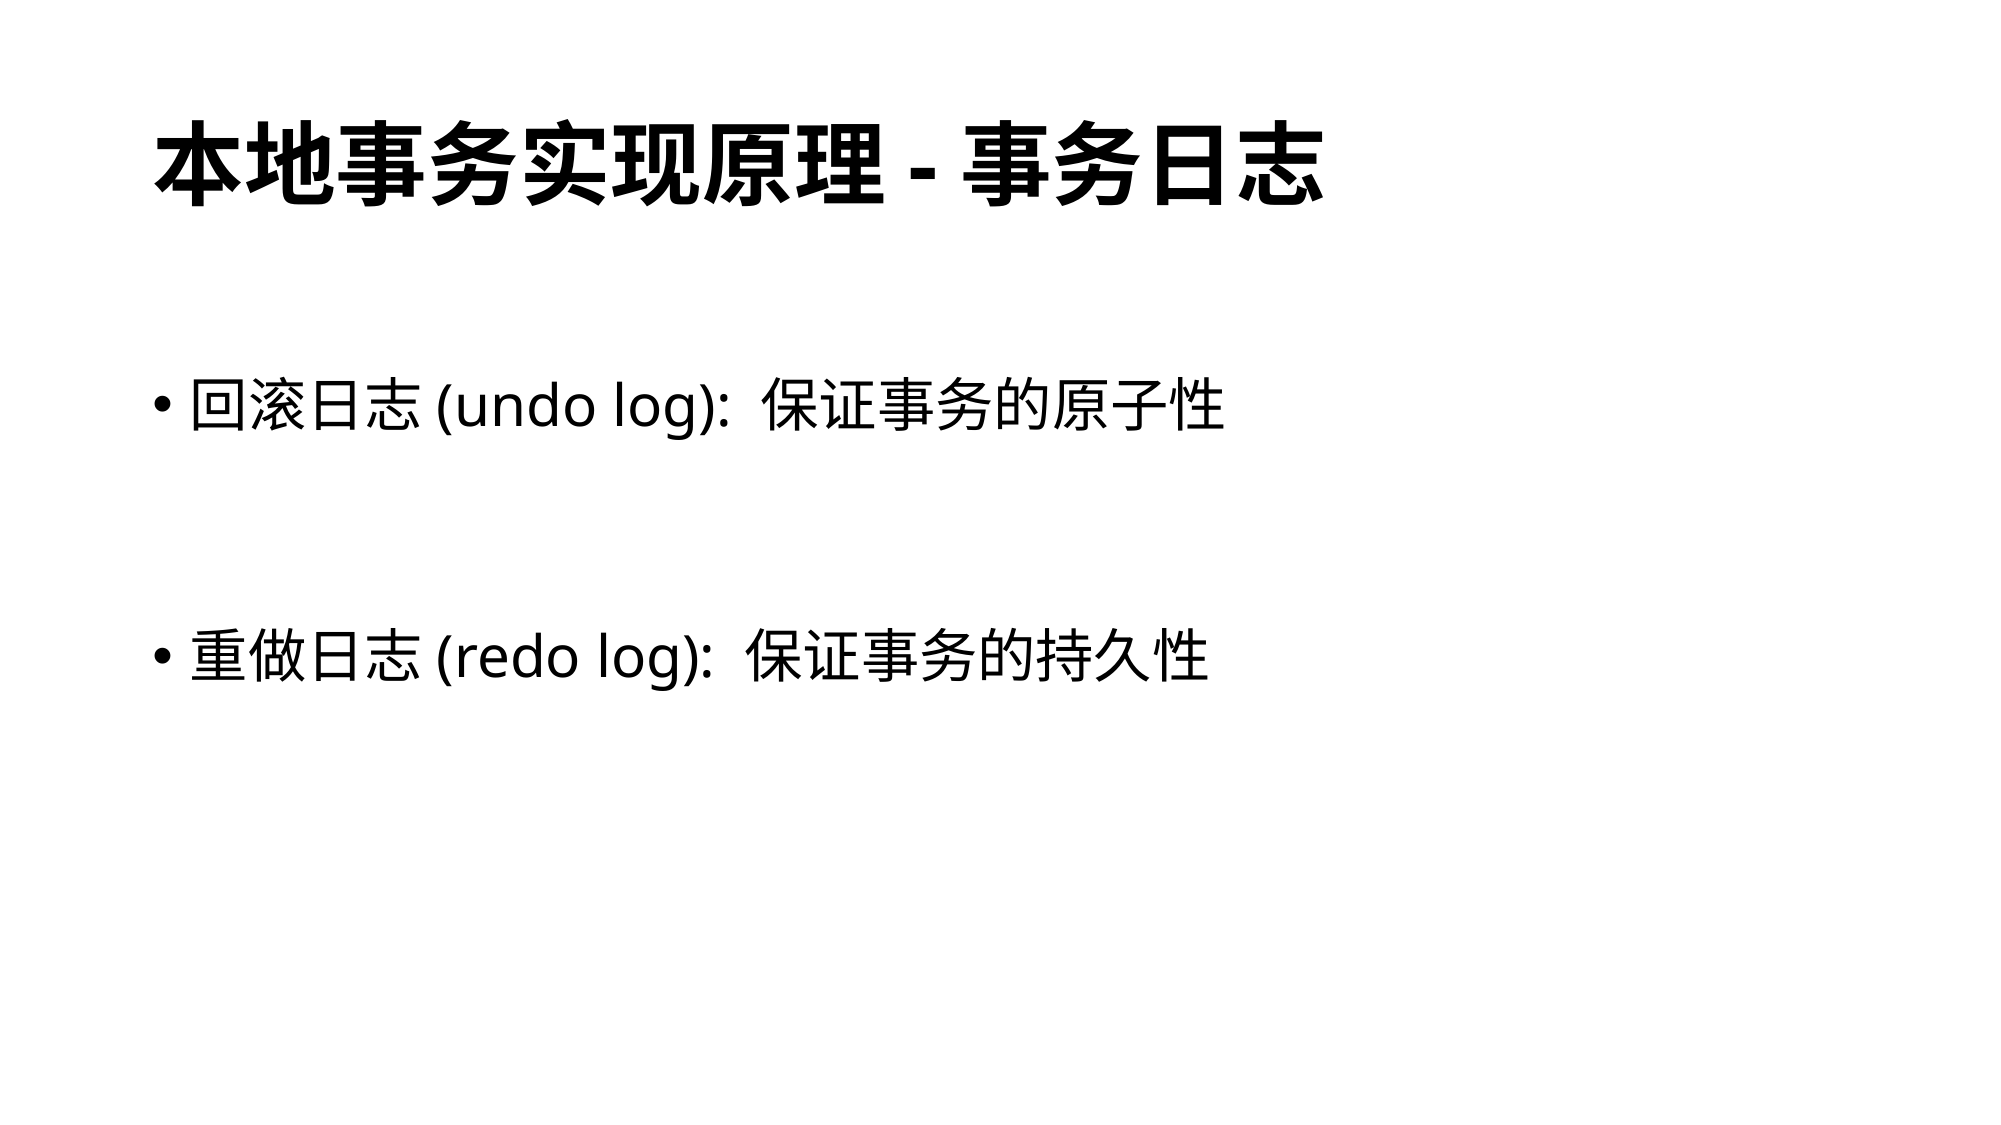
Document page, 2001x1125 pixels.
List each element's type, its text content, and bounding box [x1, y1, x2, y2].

list 回滚日志(undo log): 保证事务的原子性 重做日志(redo log): 保证事务的持久性 [137, 278, 1863, 992]
title 本地事务实现原理-事务日志 [137, 59, 1863, 278]
